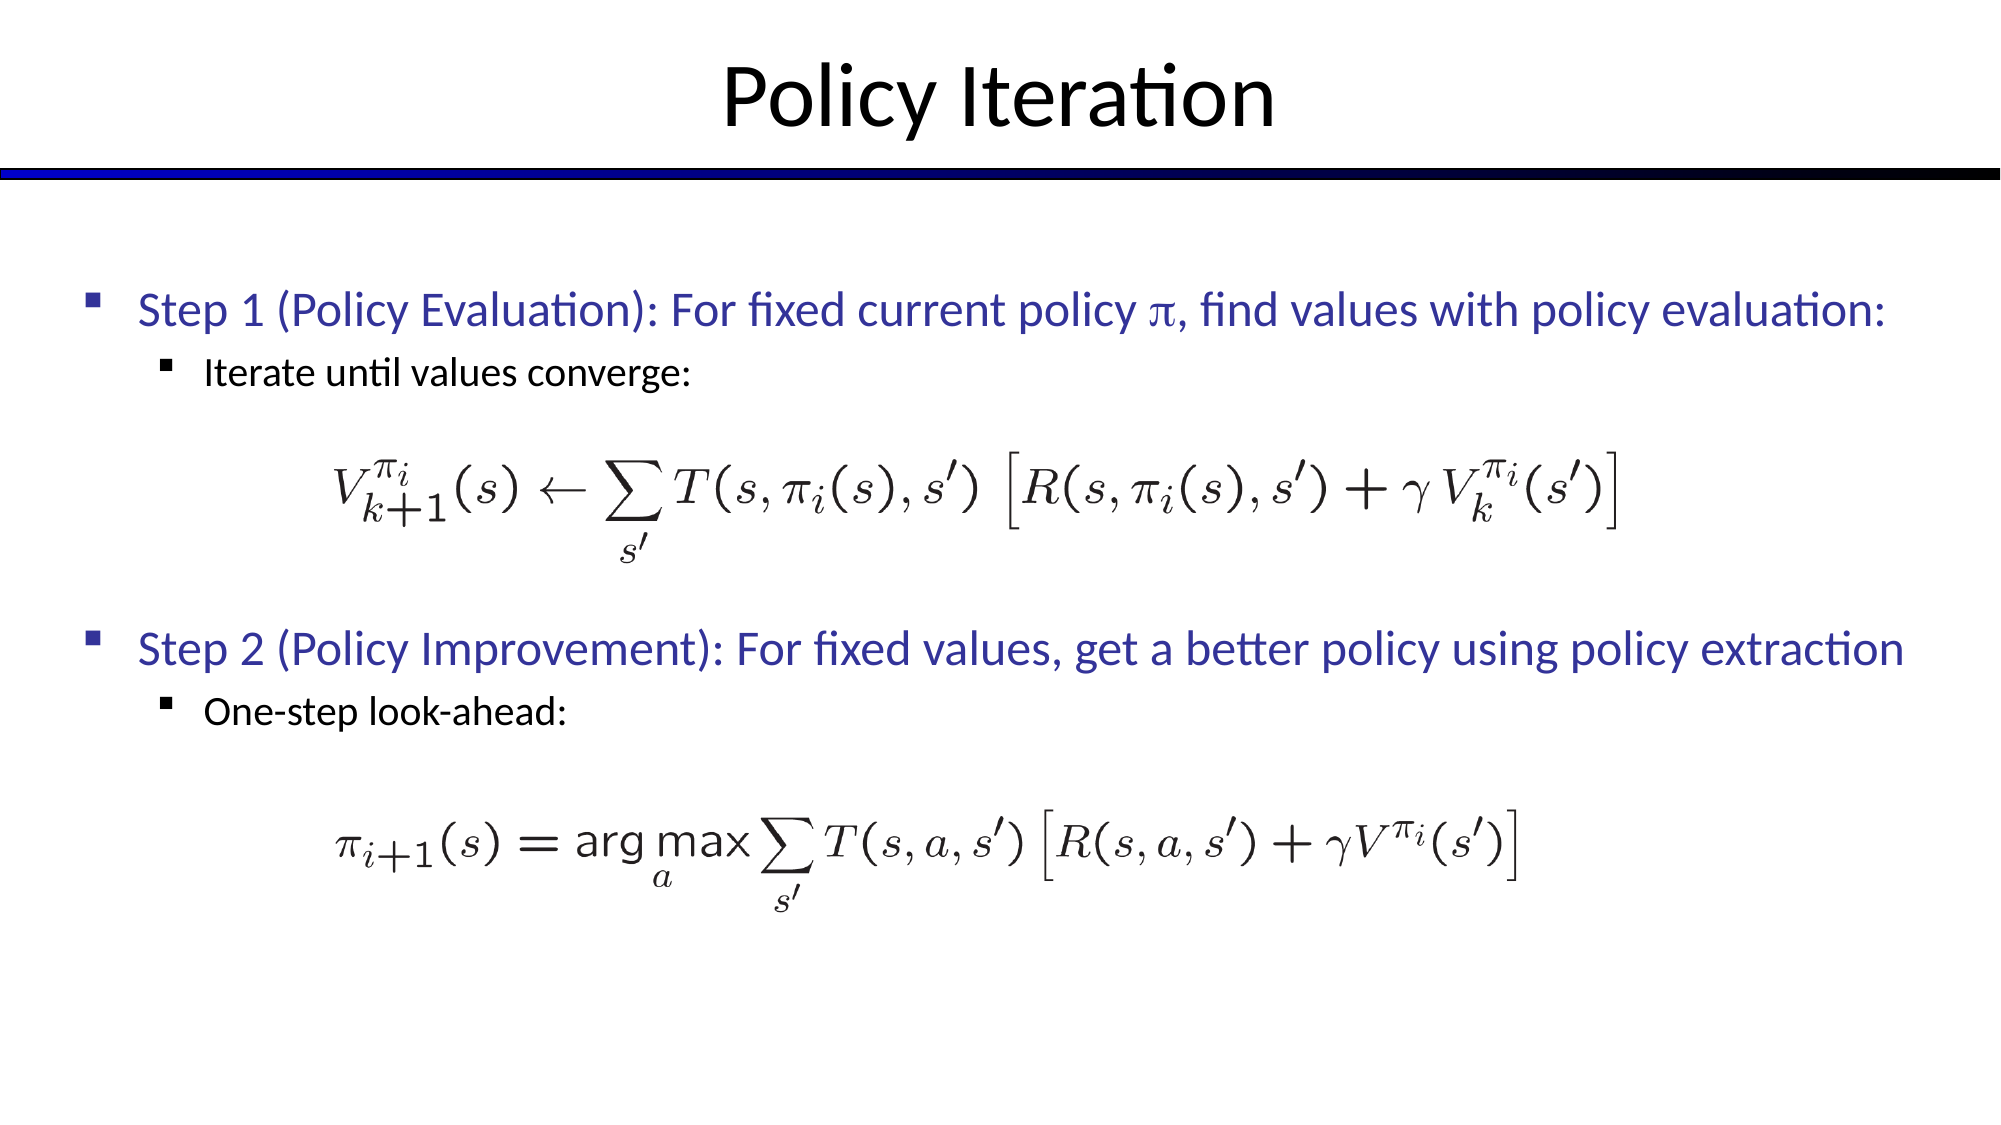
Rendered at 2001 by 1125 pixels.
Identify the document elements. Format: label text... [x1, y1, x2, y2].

picture [332, 449, 1618, 564]
picture [332, 807, 1517, 913]
title Policy Iteration [0, 0, 2000, 184]
list Step 1 (Policy Evaluation): For fixed current policy , find values with policy evaluation: Iterate until values converge: Step 2 (Policy Improvement): For fixed values, get a better policy using policy extraction One-step look-ahead: [66, 228, 1934, 1006]
